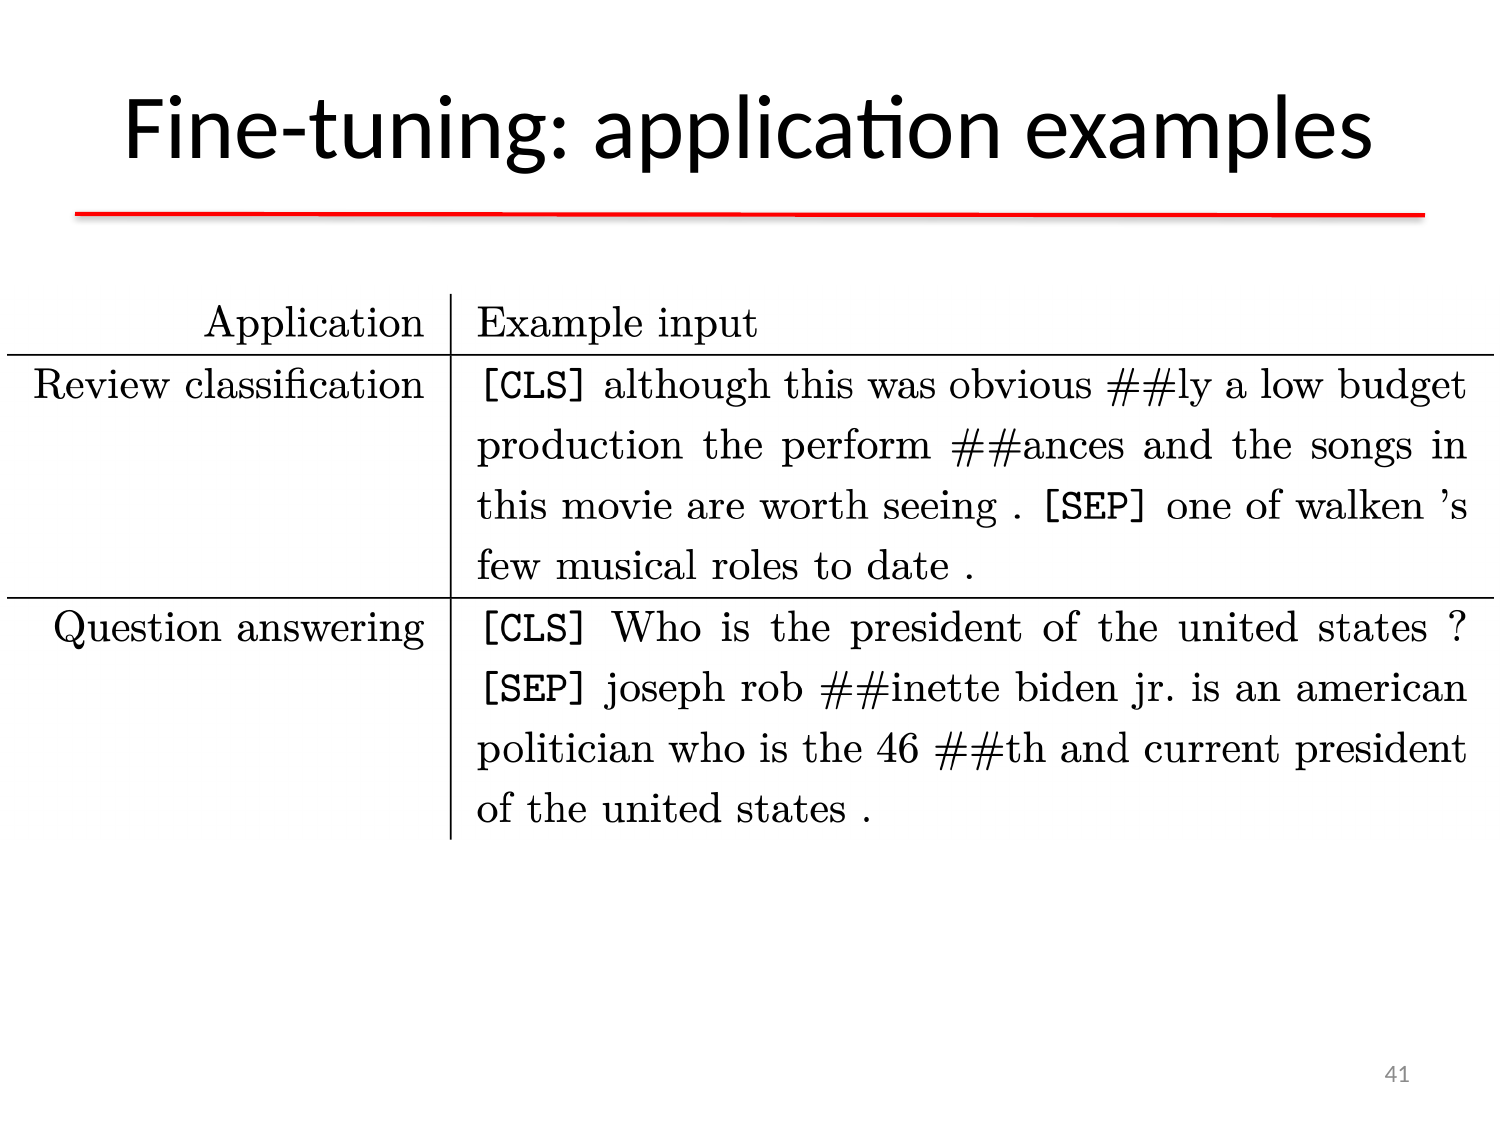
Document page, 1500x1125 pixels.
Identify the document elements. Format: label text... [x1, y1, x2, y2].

picture [0, 284, 1500, 841]
title Fine-tuning: application examples [75, 45, 1425, 198]
slide_number 41 [1074, 1042, 1425, 1103]
